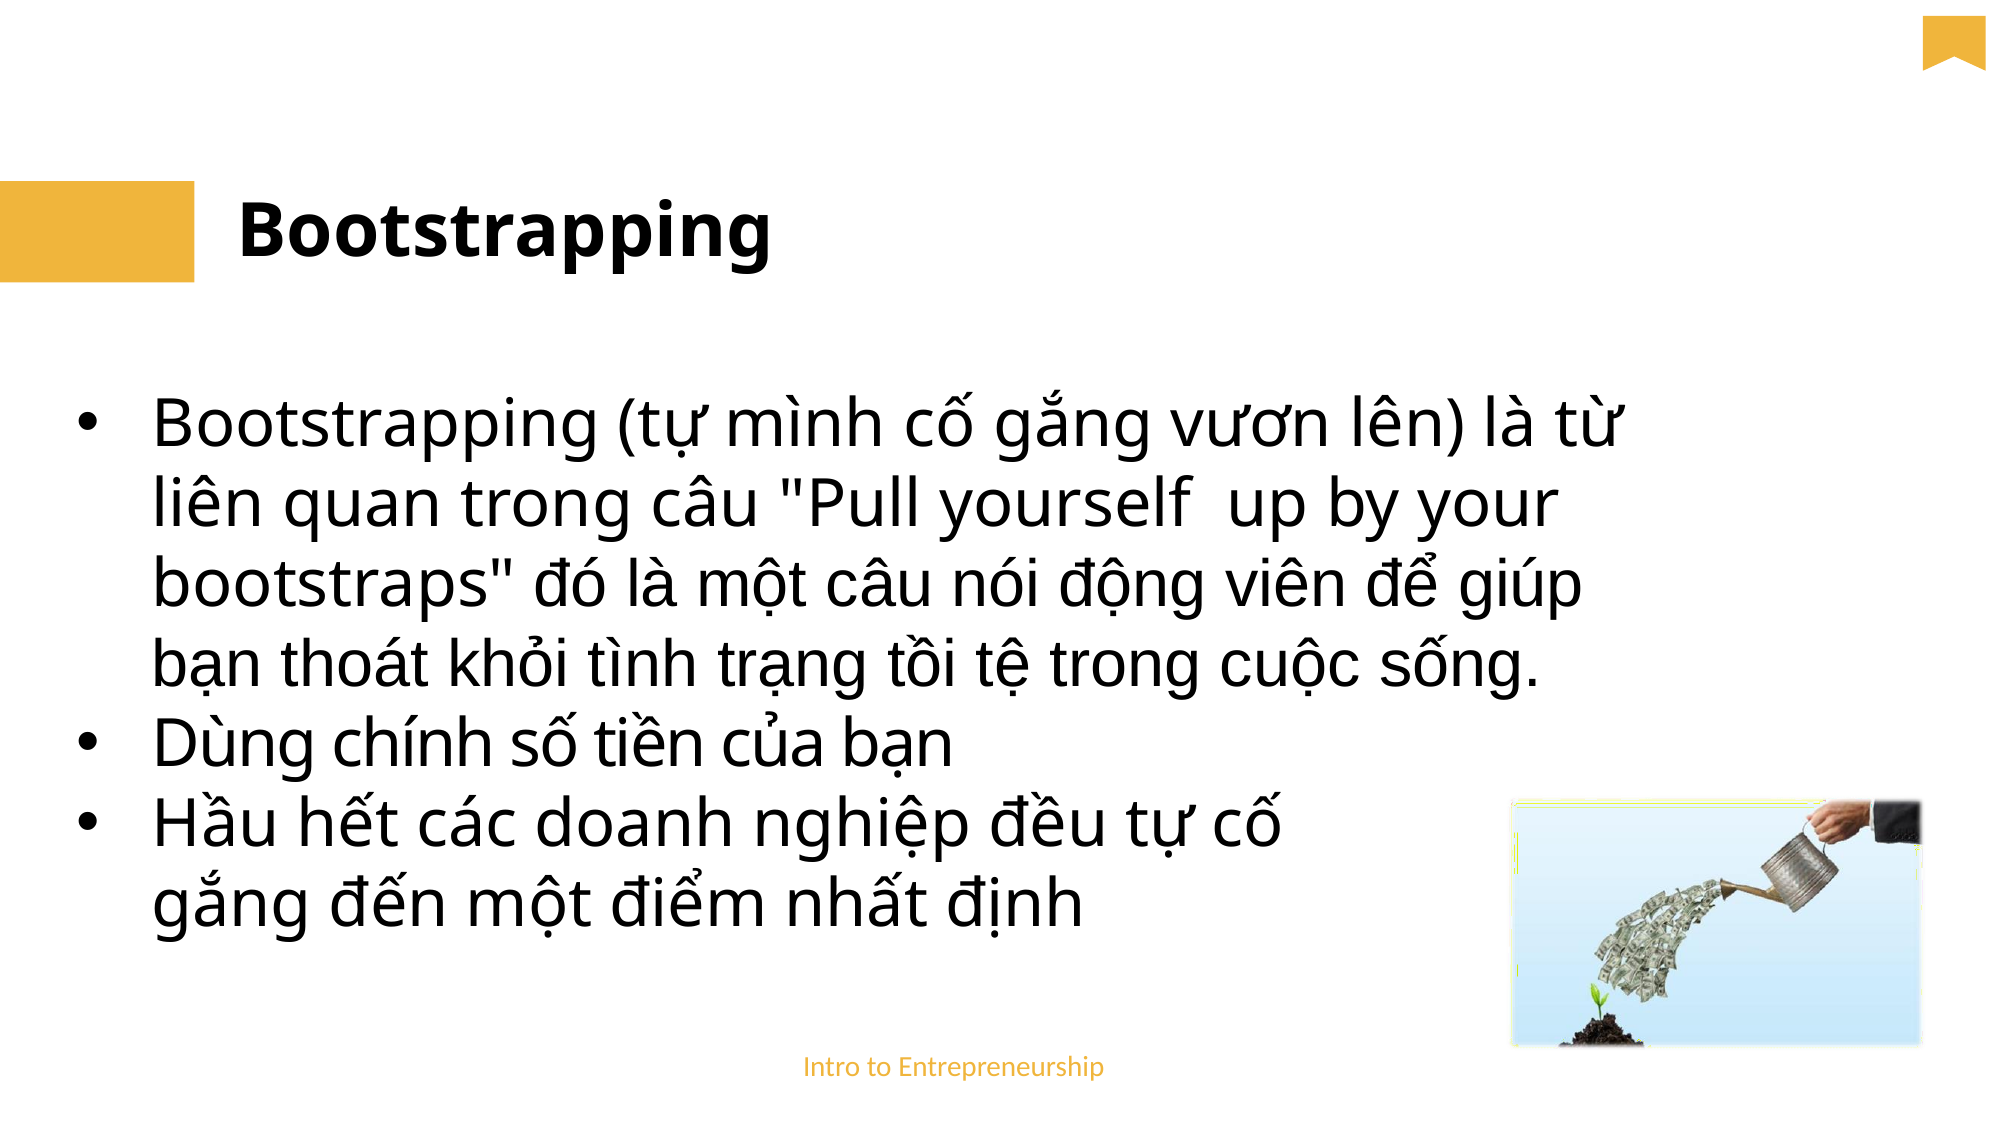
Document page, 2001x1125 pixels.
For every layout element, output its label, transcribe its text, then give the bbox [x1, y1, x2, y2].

text_box [0, 181, 195, 283]
text_box Bootstrapping [234, 190, 1507, 273]
text_box [1922, 15, 1986, 71]
text_box Intro to Entrepreneurship [788, 1039, 1789, 1090]
picture [1506, 795, 1926, 1051]
text_box Bootstrapping (tự mình cố gắng vươn lên) là từ liên quan trong câu "Pull yourself up by your bootstraps" đó là một câu nói động viên để giúp bạn thoát khỏi tình trạng tồi tệ trong cuộc sống. Dùng chính số tiền của bạn Hầu hết các doanh nghiệp đều tự cố gắng đến một điểm nhất định [74, 378, 1679, 940]
